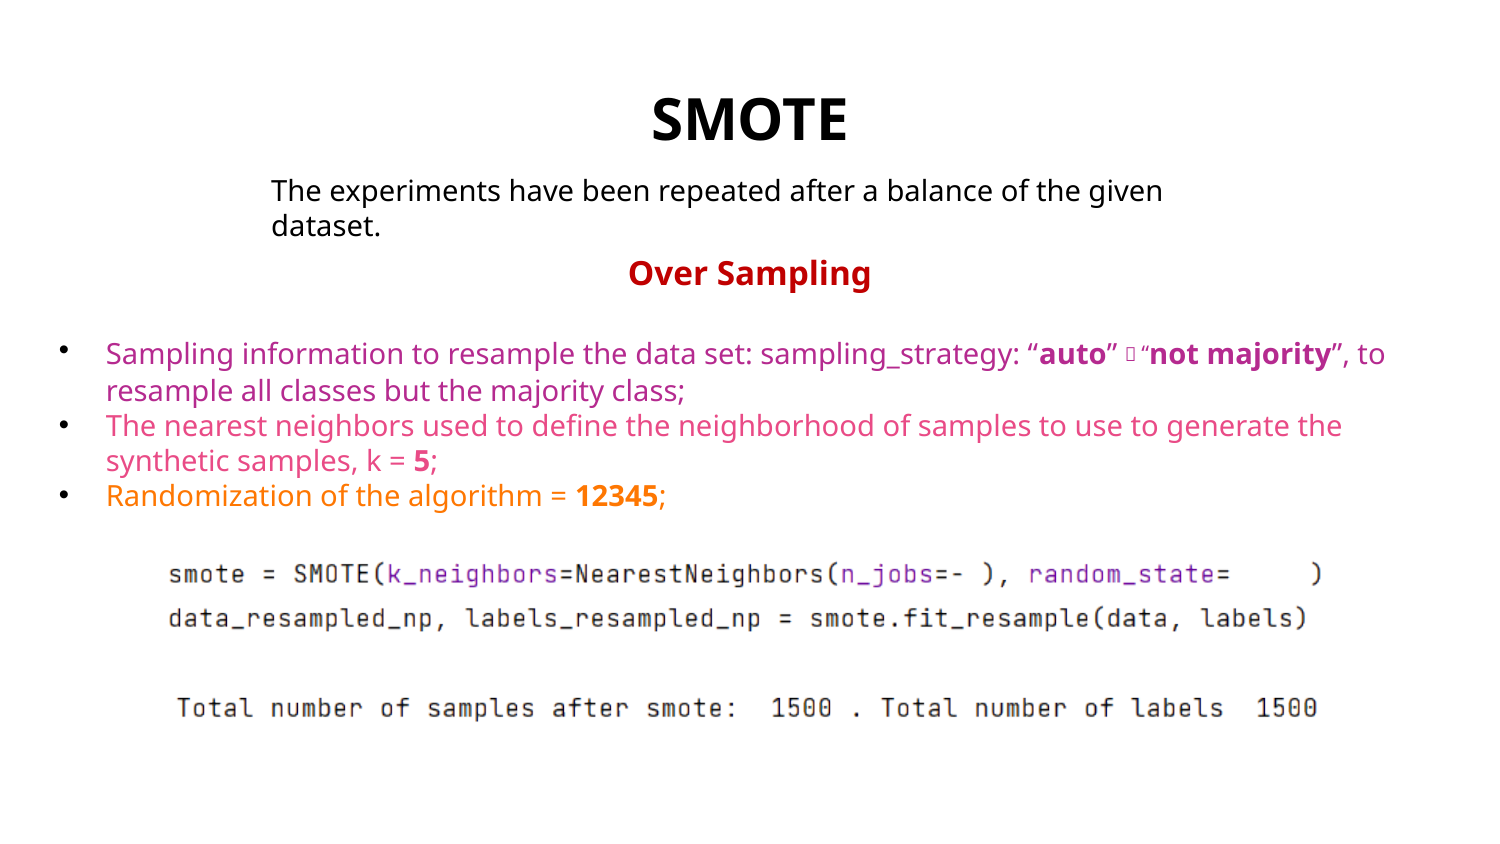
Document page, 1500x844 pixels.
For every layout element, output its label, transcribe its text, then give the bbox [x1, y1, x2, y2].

picture [165, 549, 1360, 643]
text_box The experiments have been repeated after a balance of the given dataset. [256, 164, 1269, 244]
title SMOTE [75, 67, 1425, 124]
picture [164, 685, 1336, 727]
text_box Over Sampling Sampling information to resample the data set: sampling_strategy: “auto”  “not majority”, to resample all classes but the majority class; The nearest neighbors used to define the neighborhood of samples to use to generate the synthetic samples, k = 5; Randomization of the algorithm = 12345; [44, 244, 1456, 520]
